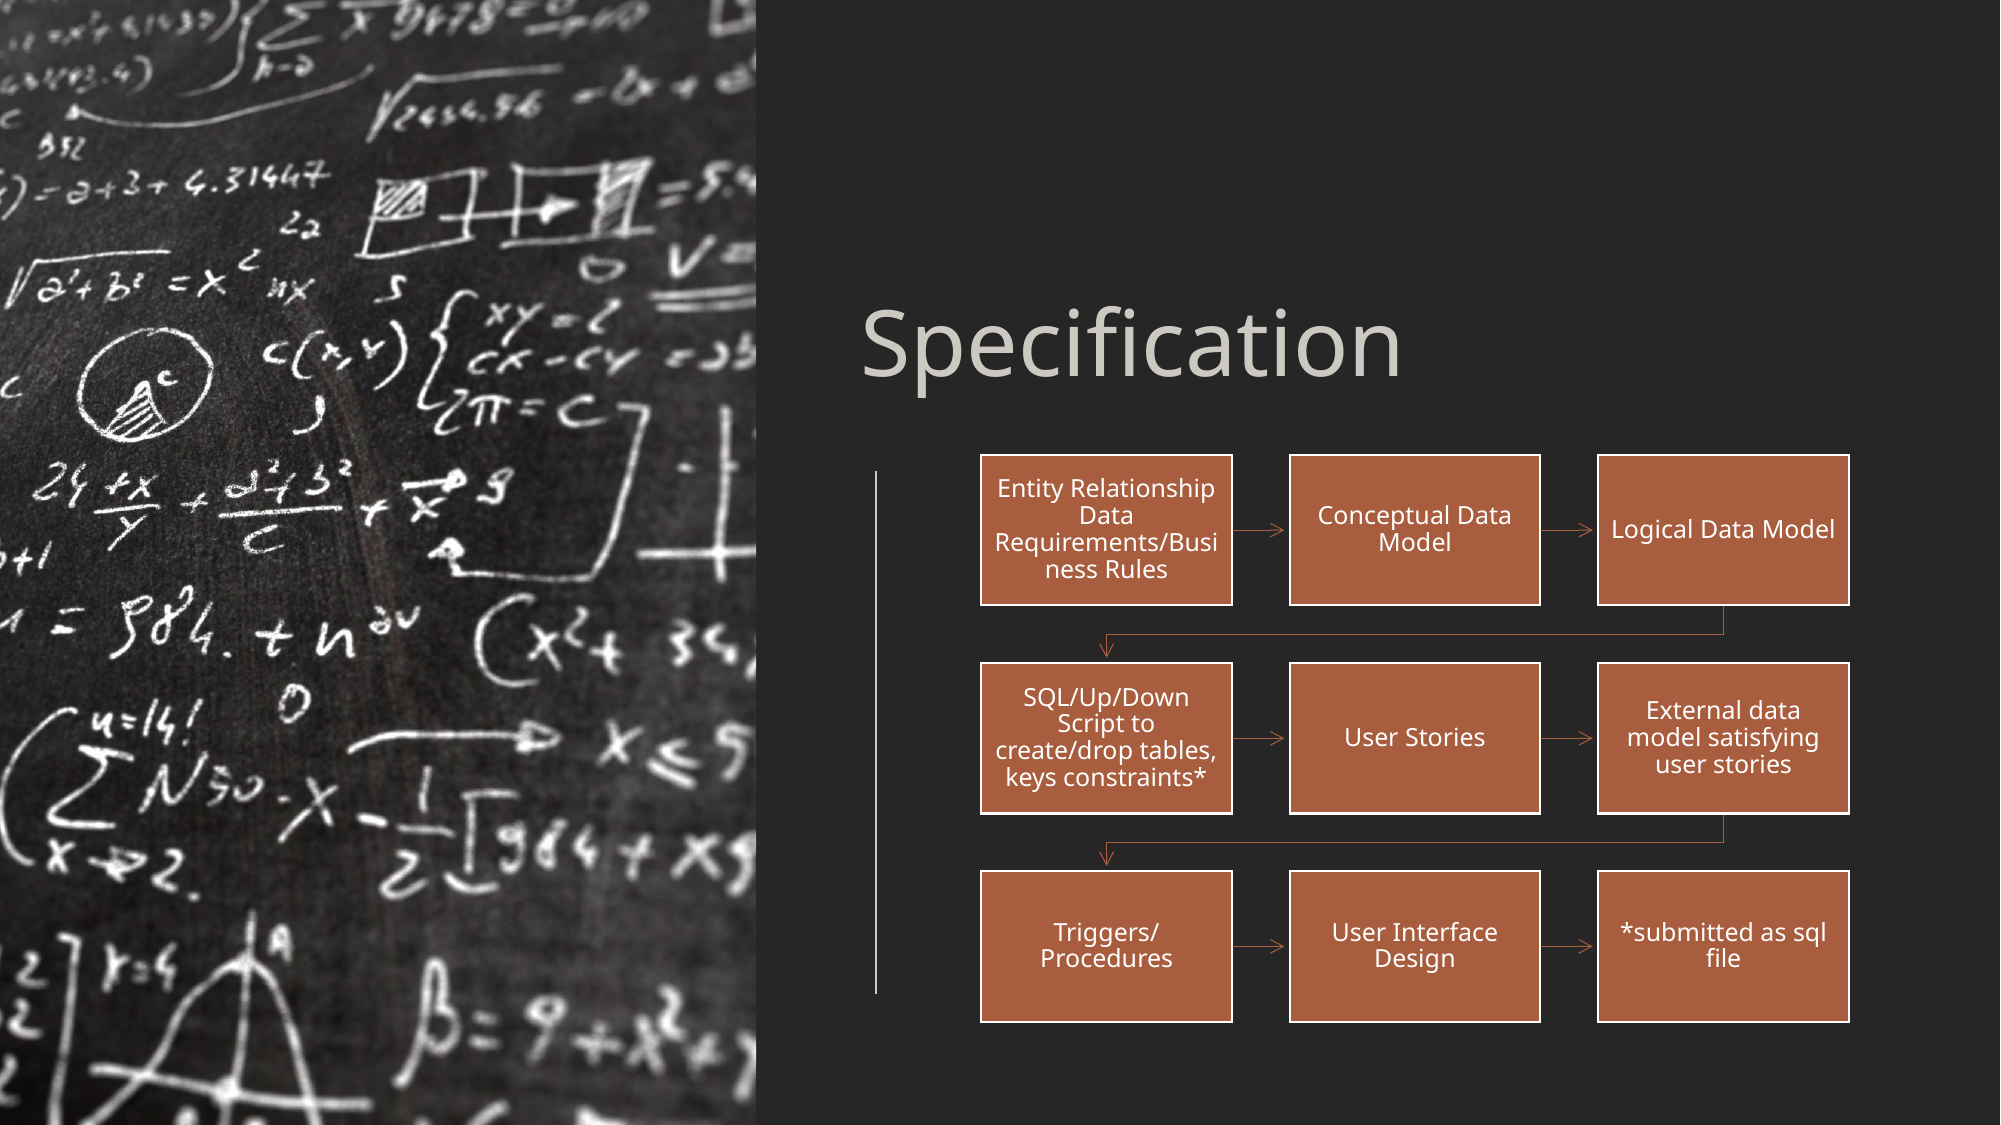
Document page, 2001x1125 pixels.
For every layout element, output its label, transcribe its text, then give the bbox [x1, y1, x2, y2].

picture [0, 0, 757, 1125]
title Specification [845, 146, 1850, 403]
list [979, 451, 1850, 1025]
text_box [757, 0, 2000, 1125]
